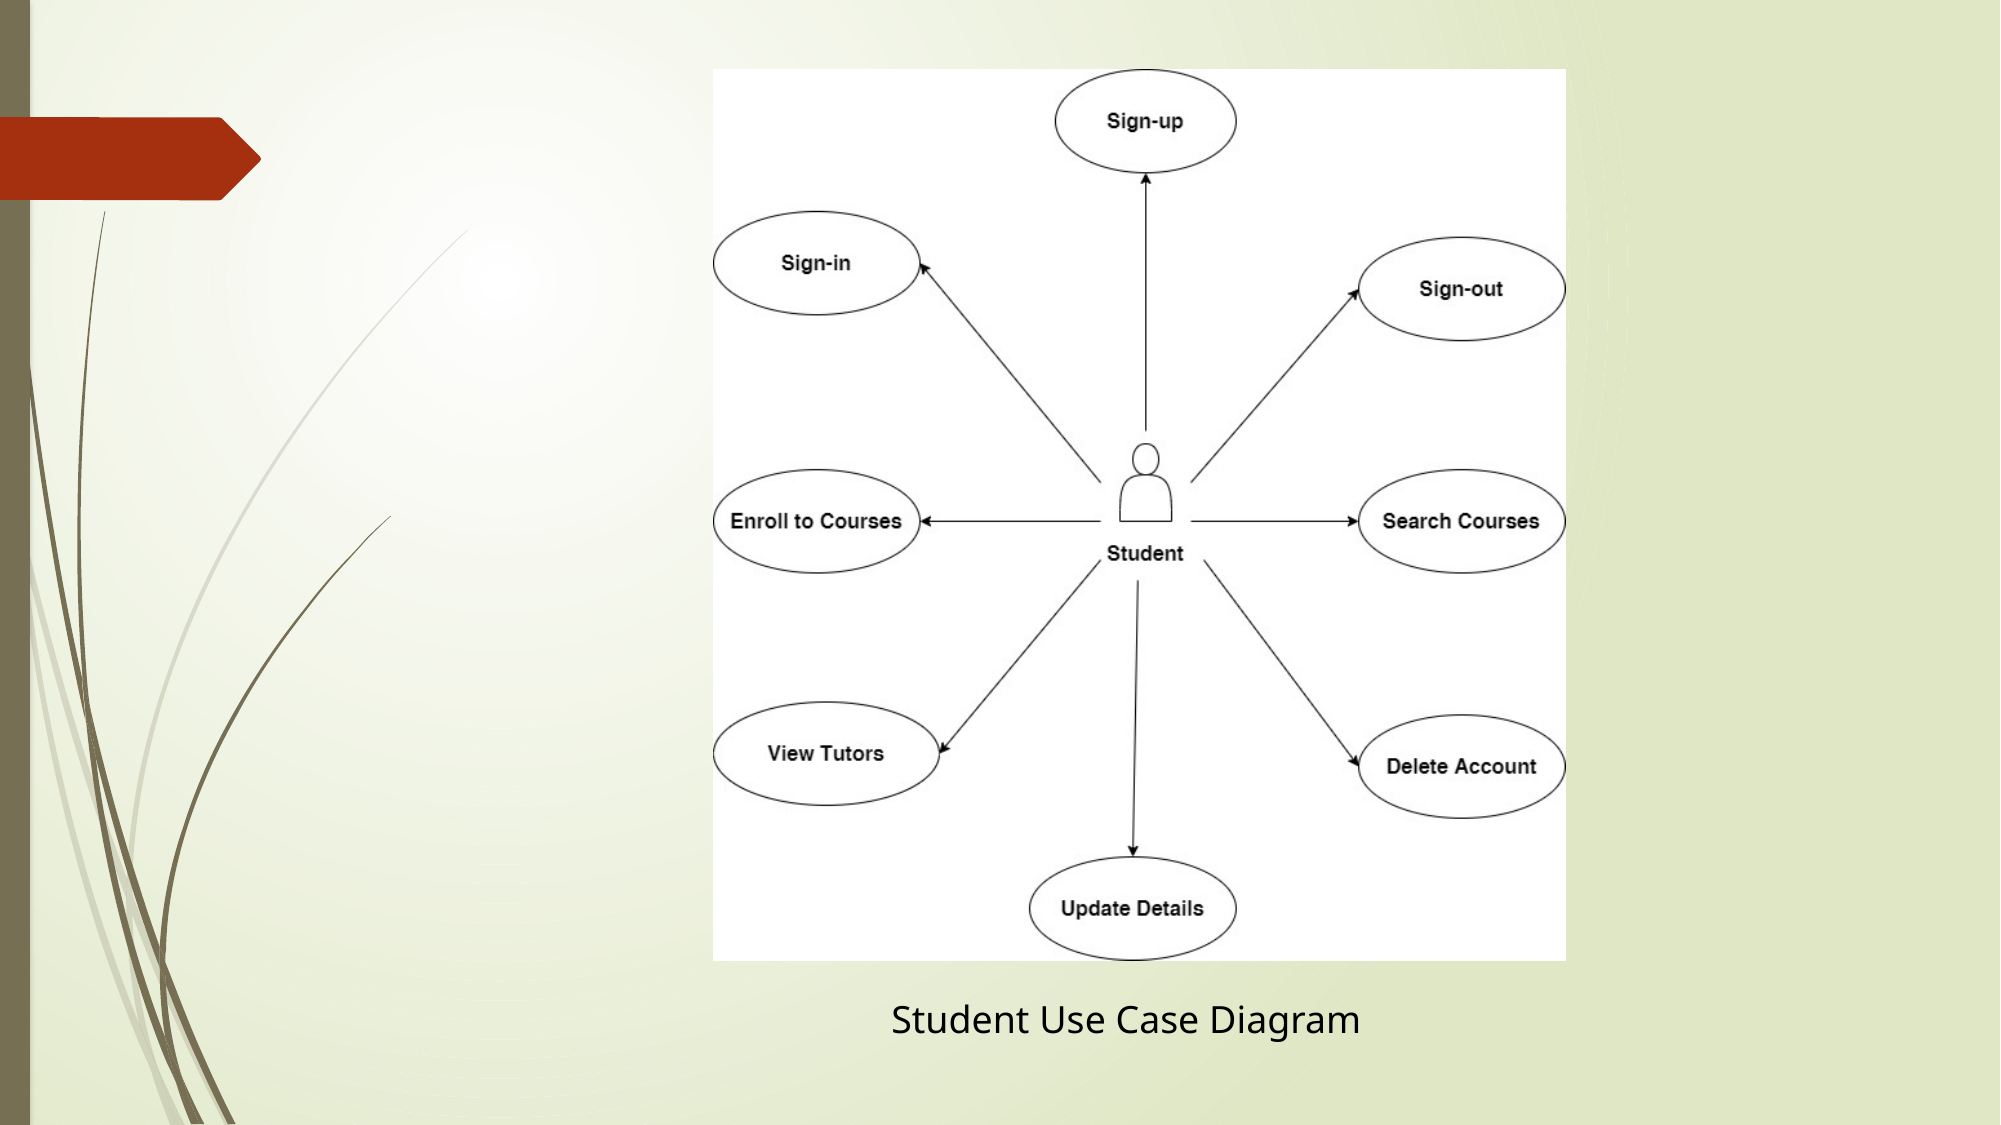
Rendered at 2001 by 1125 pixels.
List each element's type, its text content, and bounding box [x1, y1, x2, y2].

picture [713, 69, 1566, 961]
text_box Student Use Case Diagram [876, 988, 1445, 1049]
